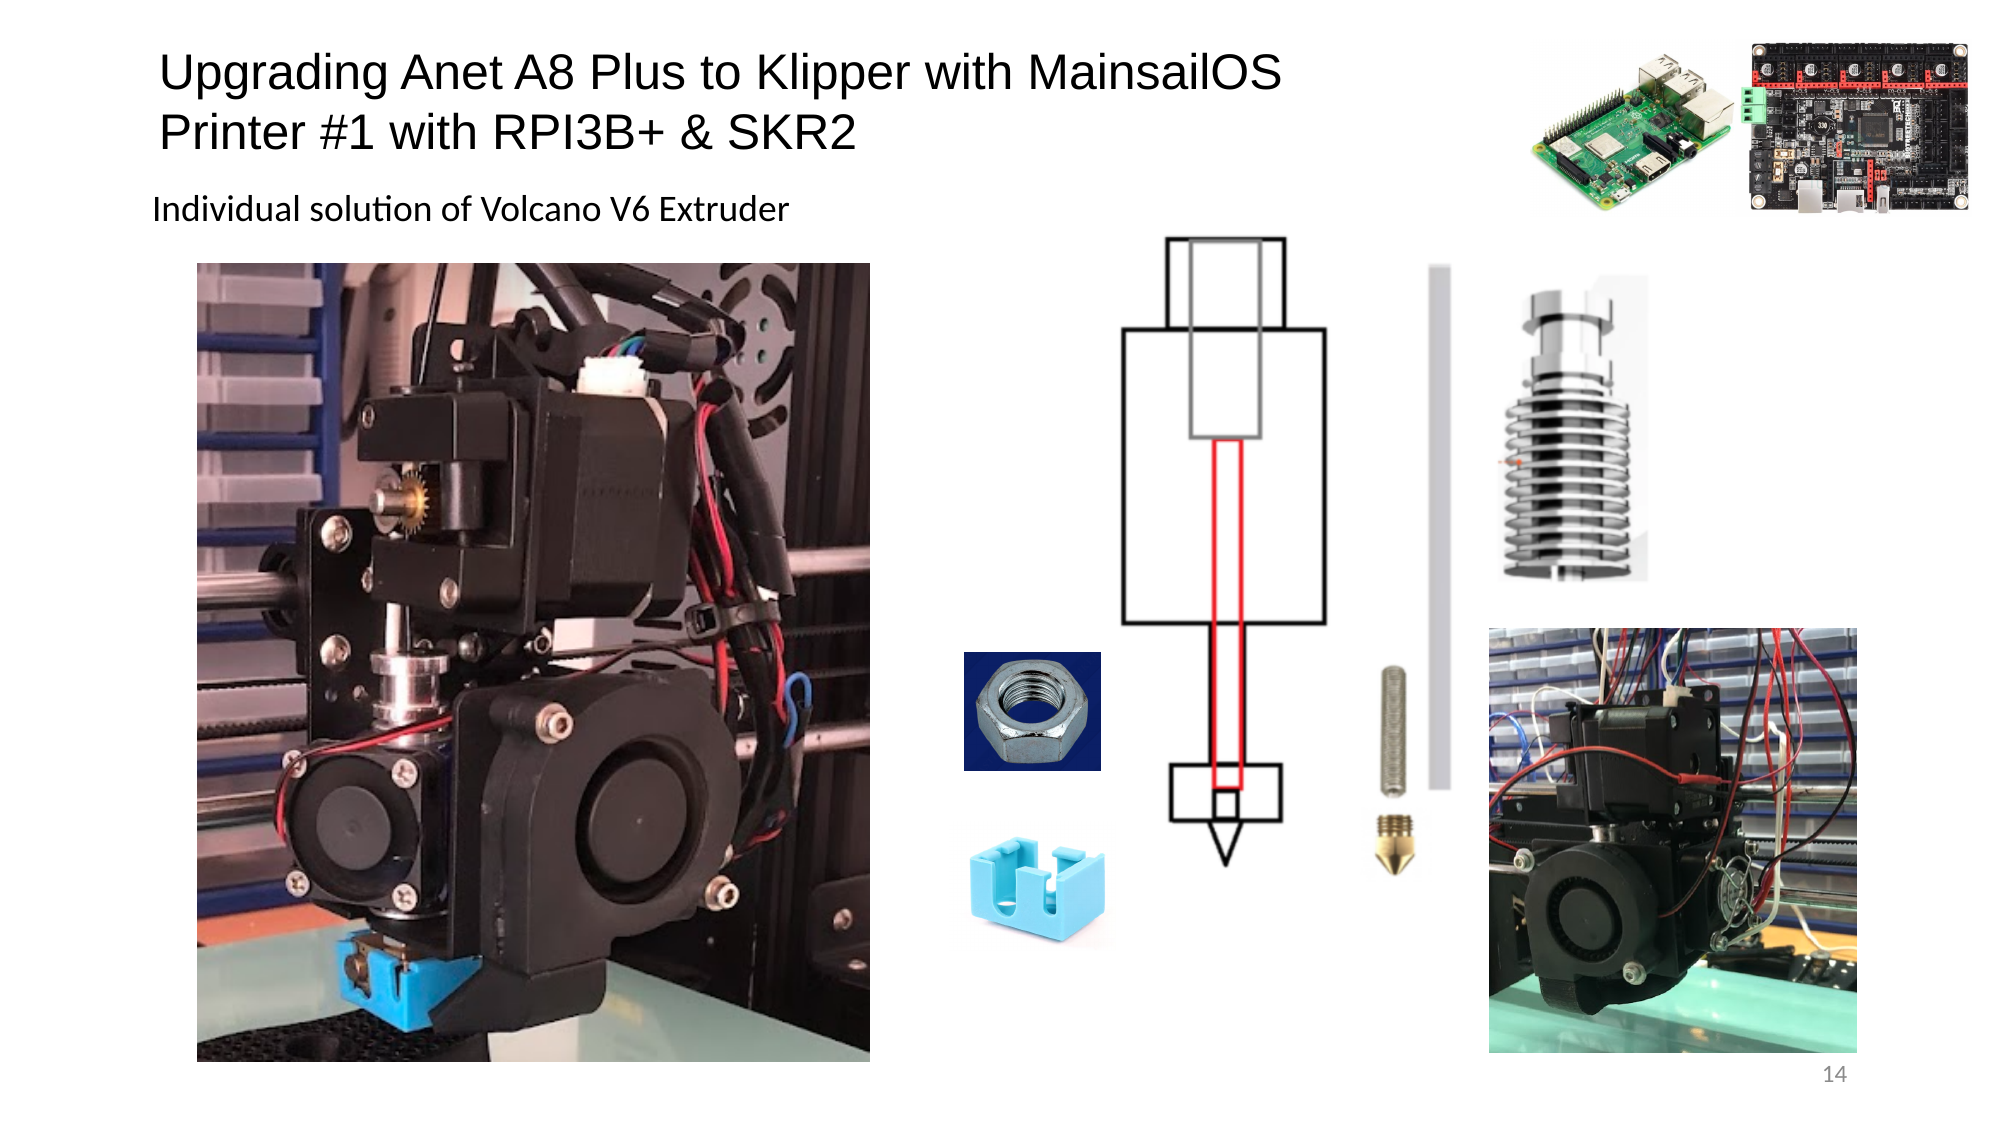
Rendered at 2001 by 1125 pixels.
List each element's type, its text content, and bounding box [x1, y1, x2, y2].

text_box Individual solution of Volcano V6 Extruder [137, 176, 834, 236]
slide_number 14 [1412, 1042, 1863, 1103]
text_box Upgrading Anet A8 Plus to Klipper with MainsailOS Printer #1 with RPI3B+ & SKR2 [143, 32, 1299, 168]
picture [949, 216, 1857, 1053]
picture [197, 263, 870, 1062]
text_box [1530, 39, 1972, 217]
